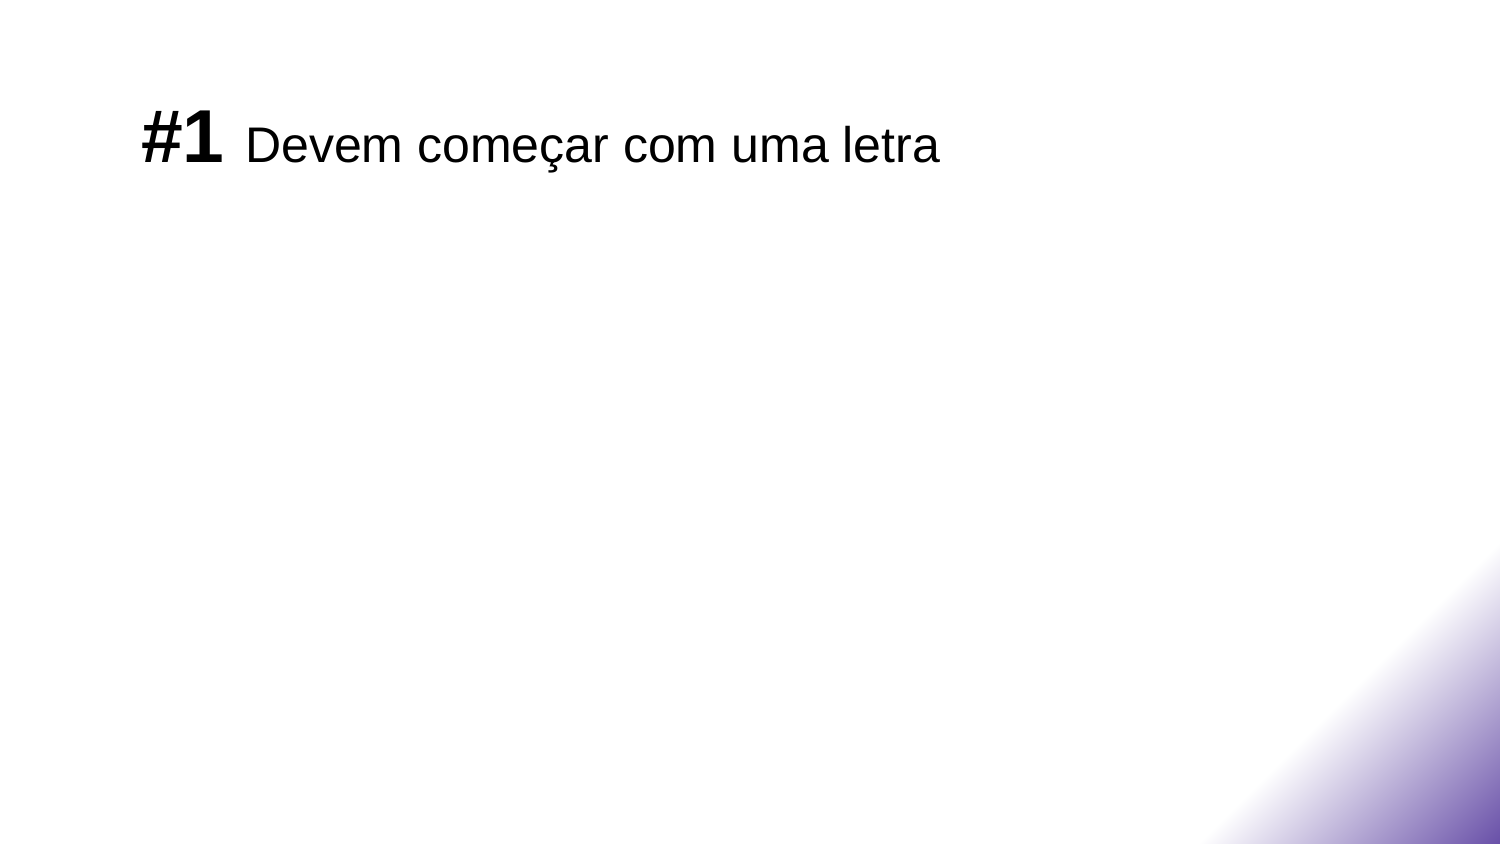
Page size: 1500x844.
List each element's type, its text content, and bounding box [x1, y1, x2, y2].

title #1 Devem começar com uma letra [51, 72, 1449, 198]
